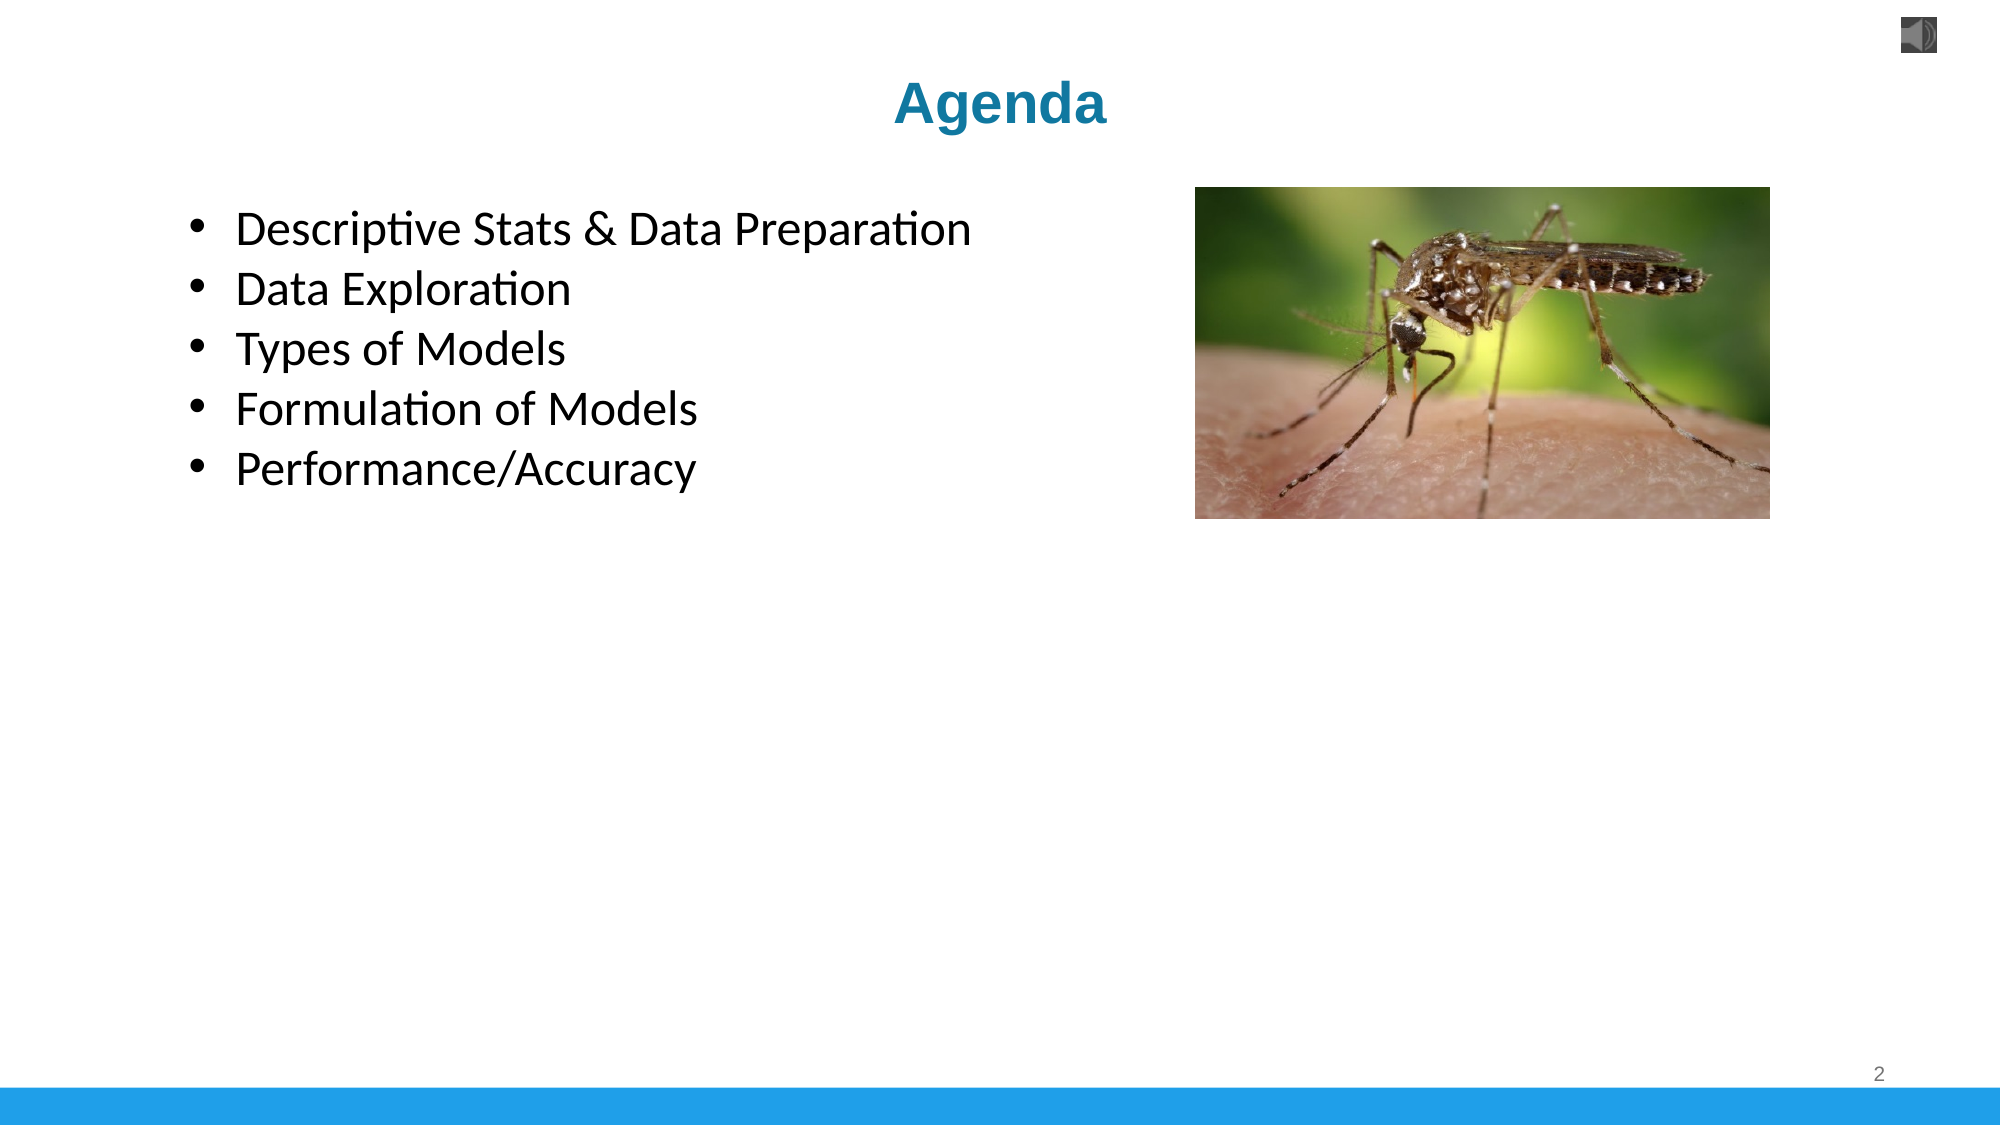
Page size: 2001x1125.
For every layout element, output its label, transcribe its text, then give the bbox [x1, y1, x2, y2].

slide_number 2 [1433, 1042, 1900, 1103]
text_box Descriptive Stats & Data Preparation Data Exploration Types of Models Formulation of Models Performance/Accuracy [173, 187, 1097, 503]
text_box [0, 1087, 2000, 1125]
title Agenda [0, 27, 2000, 144]
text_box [1899, 16, 1938, 55]
picture [1194, 187, 1771, 519]
